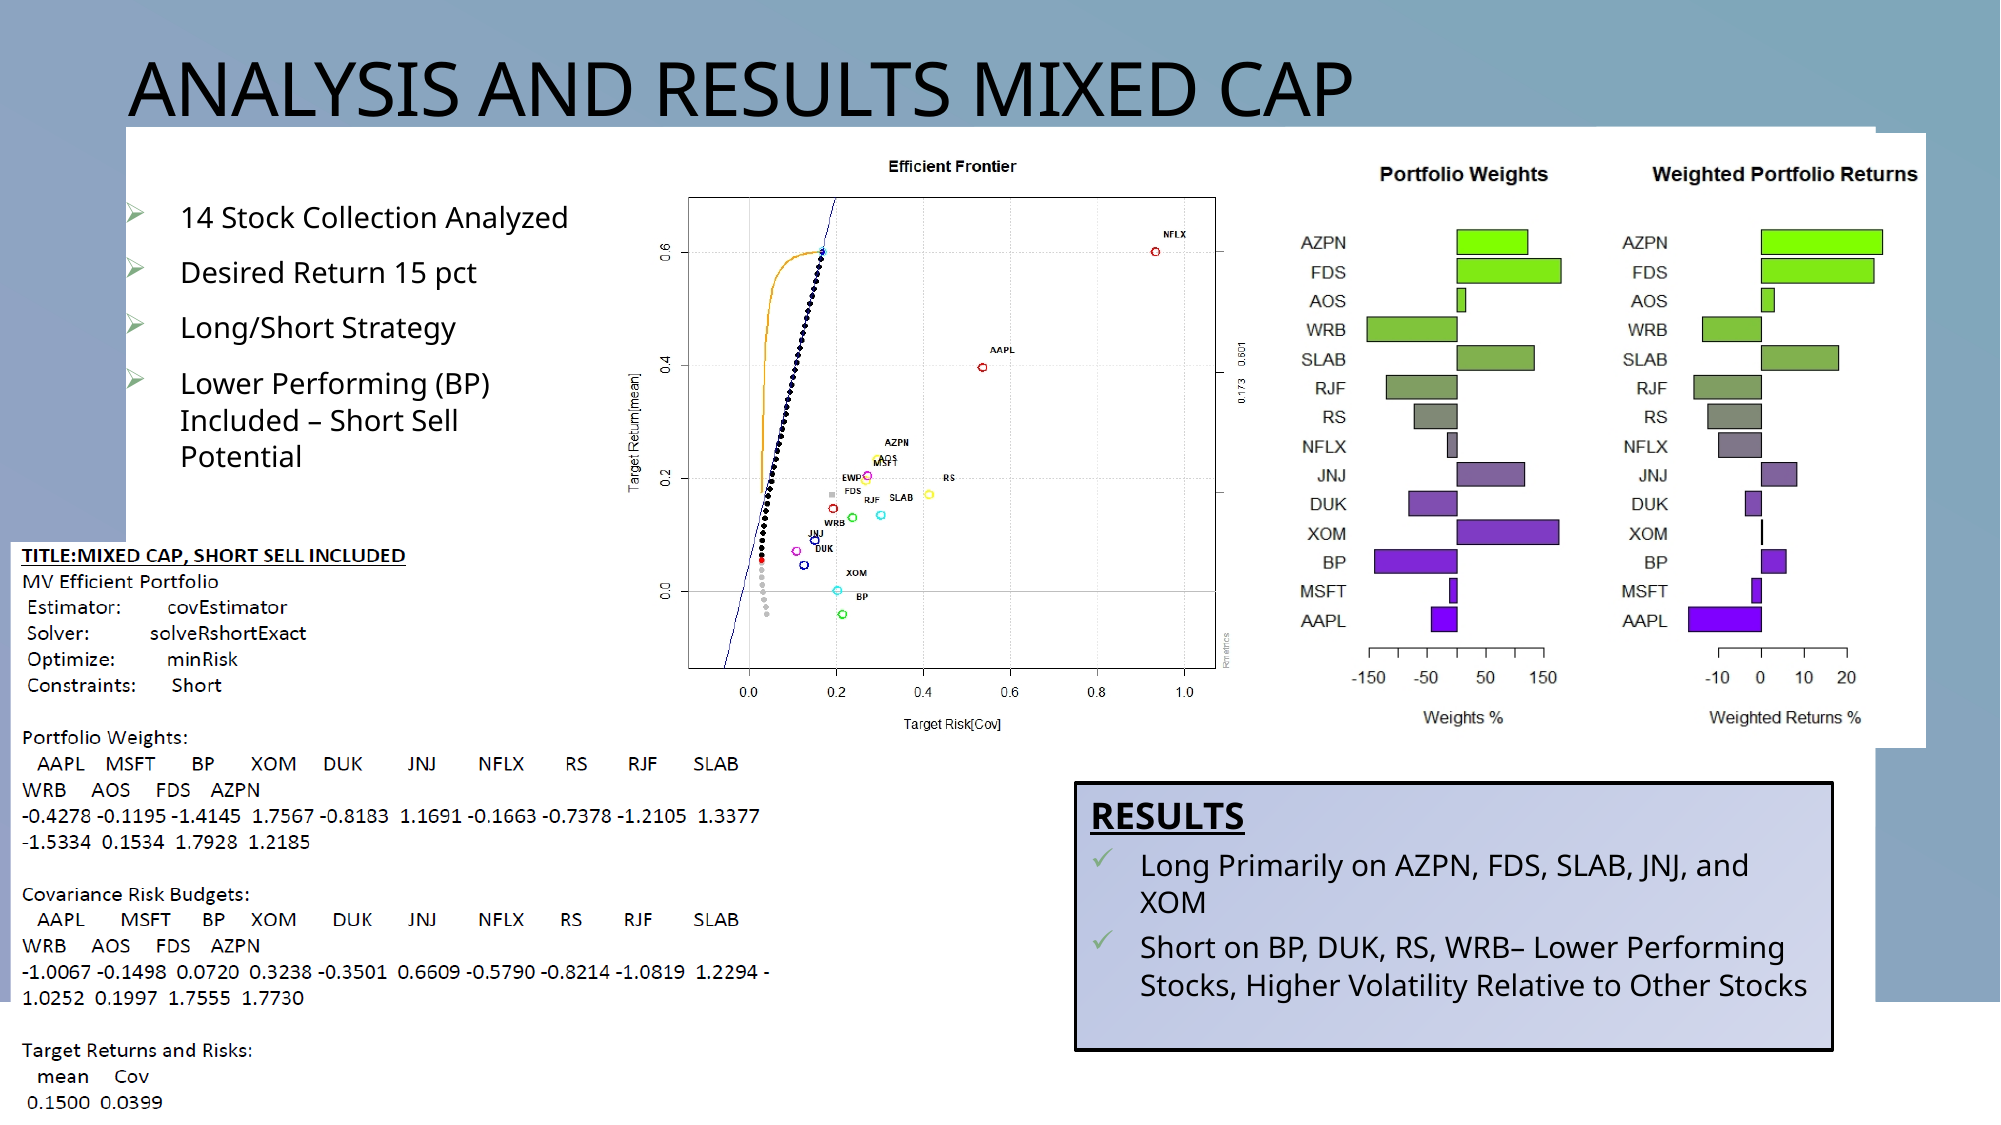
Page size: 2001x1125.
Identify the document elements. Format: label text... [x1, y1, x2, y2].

title ANALYSIS AND RESULTS MIXED CAP [113, 0, 1589, 139]
picture [10, 133, 1249, 1125]
text_box RESULTS Long Primarily on AZPN, FDS, SLAB, JNJ, and XOM Short on BP, DUK, RS, WRB– Lower Performing Stocks, Higher Volatility Relative to Other Stocks [1075, 783, 1833, 1050]
list 14 Stock Collection Analyzed Desired Return 15 pct Long/Short Strategy Lower Performing (BP) Included – Short Sell Potential [108, 189, 588, 407]
picture [1283, 133, 1926, 748]
